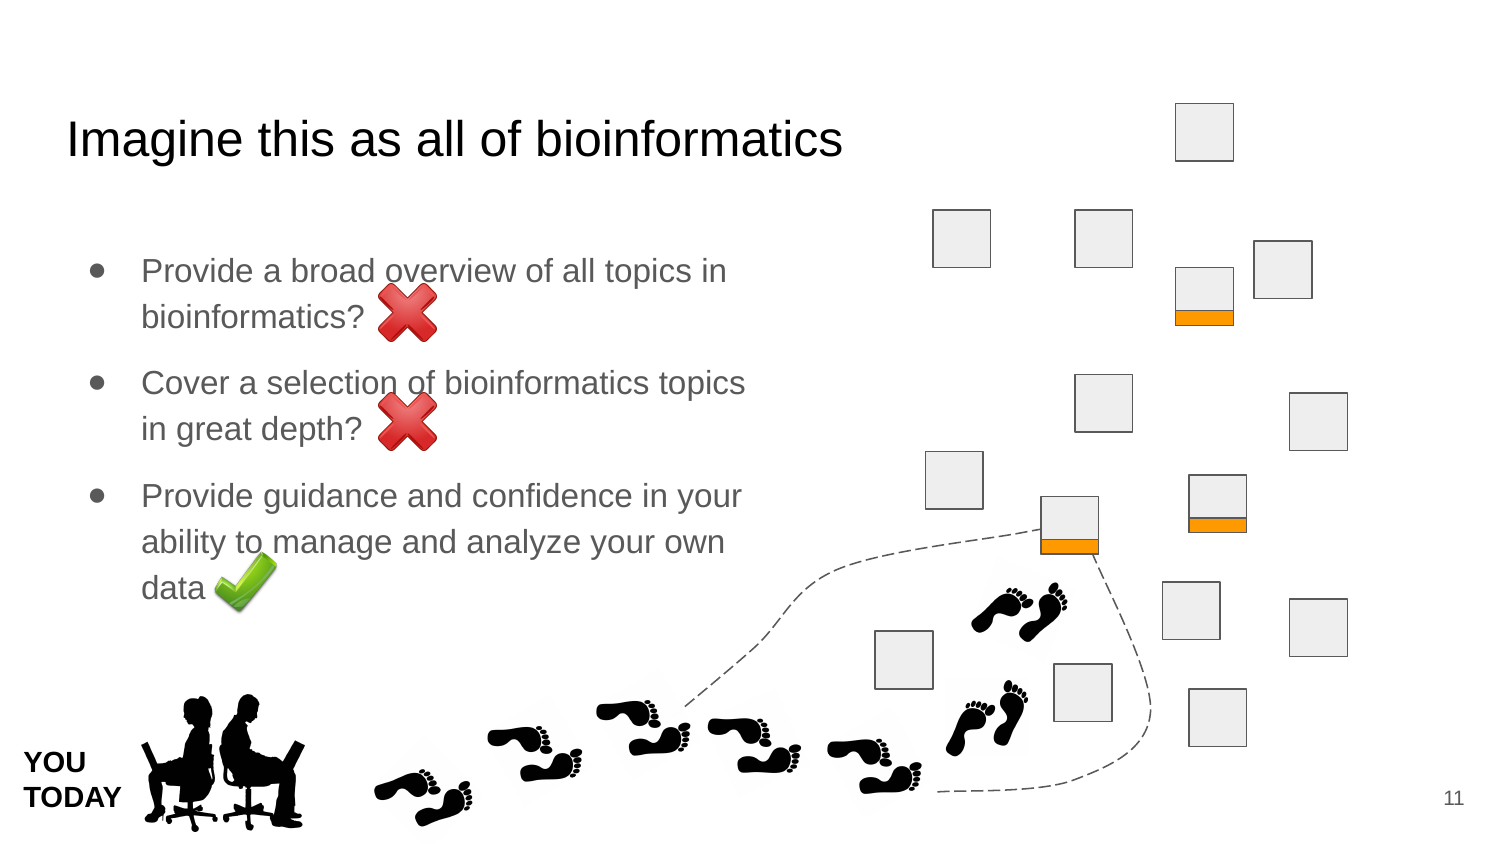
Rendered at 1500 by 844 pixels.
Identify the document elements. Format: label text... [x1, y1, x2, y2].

text_box [1189, 517, 1247, 533]
slide_number ‹#› [1389, 764, 1480, 830]
picture [823, 708, 932, 818]
text_box [875, 631, 933, 689]
text_box [1175, 103, 1234, 161]
text_box [1054, 663, 1112, 722]
text_box [1074, 209, 1133, 268]
title Imagine this as all of bioinformatics [51, 91, 1018, 216]
text_box [1289, 598, 1348, 657]
picture [945, 678, 1029, 757]
text_box [1175, 310, 1234, 326]
picture [483, 695, 592, 806]
list Provide a broad overview of all topics in bioinformatics? Cover a selection of bioinformatics topics in great depth? Provide guidance and confidence in your ability to manage and analyze your own data [51, 227, 765, 750]
text_box [1189, 474, 1247, 517]
text_box [937, 555, 1151, 792]
picture [591, 669, 701, 780]
picture [141, 694, 305, 832]
text_box [1040, 539, 1099, 554]
picture [378, 283, 437, 342]
text_box [1254, 241, 1312, 299]
picture [968, 557, 1075, 661]
text_box [932, 216, 991, 268]
text_box [925, 451, 984, 509]
text_box [1162, 581, 1221, 640]
picture [211, 550, 279, 617]
text_box [1074, 374, 1133, 432]
text_box [1289, 392, 1348, 451]
picture [369, 736, 484, 844]
picture [704, 688, 810, 797]
text_box YOU TODAY [8, 728, 136, 833]
text_box [1189, 688, 1247, 747]
text_box [1040, 496, 1099, 539]
picture [378, 392, 437, 451]
text_box [1175, 267, 1234, 310]
text_box [765, 529, 1040, 676]
